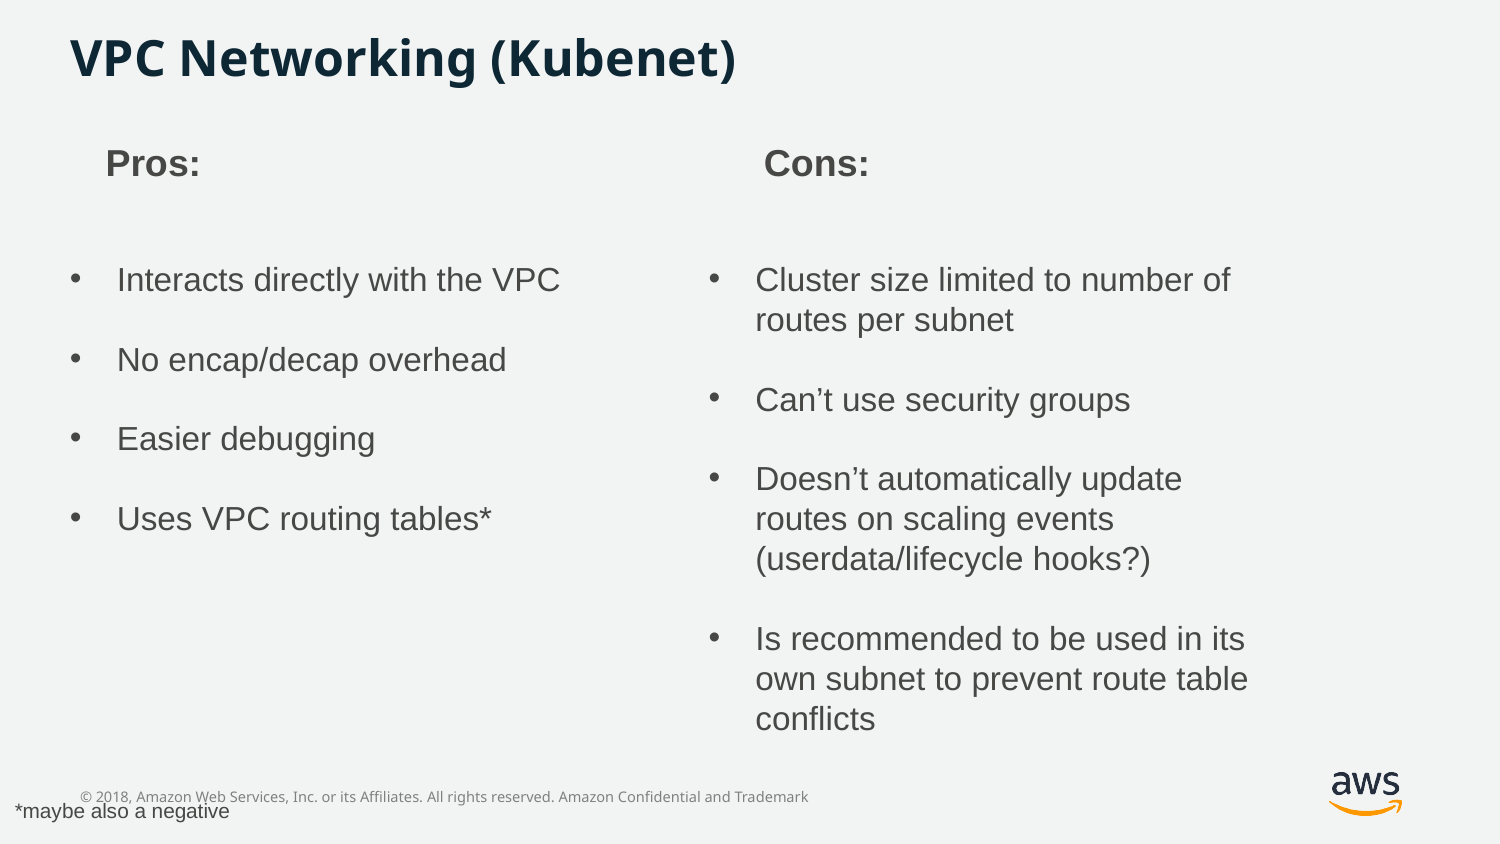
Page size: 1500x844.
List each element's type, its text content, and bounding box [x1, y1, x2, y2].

text_box Interacts directly with the VPC No encap/decap overhead Easier debugging Uses VPC routing tables* [55, 250, 631, 625]
text_box *maybe also a negative [0, 790, 492, 831]
text_box Cluster size limited to number of routes per subnet Can’t use security groups Doesn’t automatically update routes on scaling events (userdata/lifecycle hooks?) Is recommended to be used in its own subnet to prevent route table conflicts [693, 250, 1269, 785]
text_box Cons: [749, 131, 1025, 192]
title VPC Networking (Kubenet) [55, 18, 1402, 160]
text_box Pros: [90, 131, 367, 192]
picture [1329, 772, 1402, 816]
